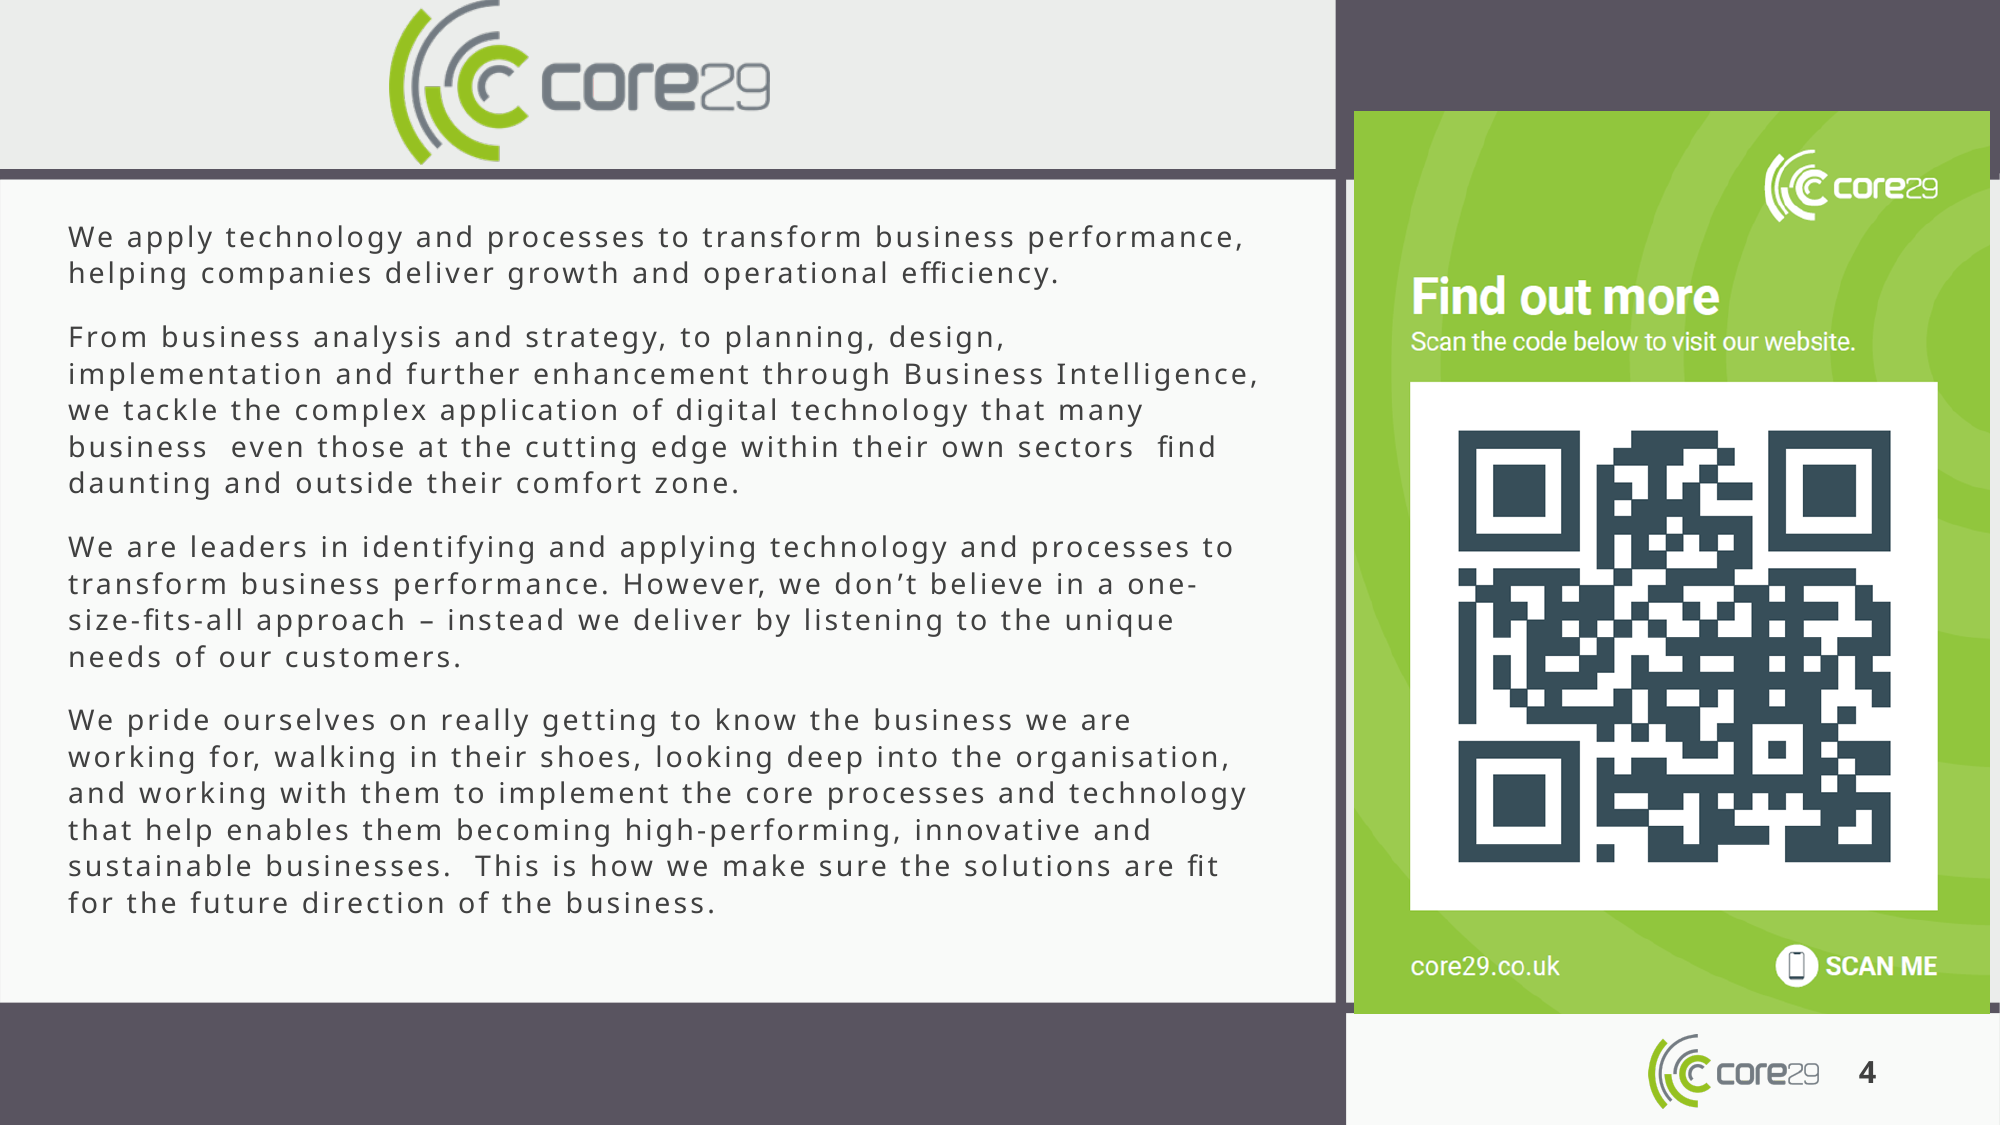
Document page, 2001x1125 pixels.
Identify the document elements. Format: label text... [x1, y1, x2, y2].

picture [1648, 1034, 1820, 1110]
picture [389, 0, 771, 166]
list We apply technology and processes to transform business performance, helping companies deliver growth and operational efficiency. From business analysis and strategy, to planning, design, implementation and further enhancement through Business Intelligence, we tackle the complex application of digital technology that many business even those at the cutting edge within their own sectors find daunting and outside their comfort zone. We are leaders in identifying and applying technology and processes to transform business performance. However, we don’t believe in a one-size-fits-all approach – instead we deliver by listening to the unique needs of our customers. We pride ourselves on really getting to know the business we are working for, walking in their shoes, looking deep into the organisation, and working with them to implement the core processes and technology that help enables them becoming high-performing, innovative and sustainable businesses. This is how we make sure the solutions are fit for the future direction of the business. [50, 198, 1293, 948]
picture [1354, 111, 1990, 1014]
slide_number 4 [1820, 1035, 1895, 1110]
